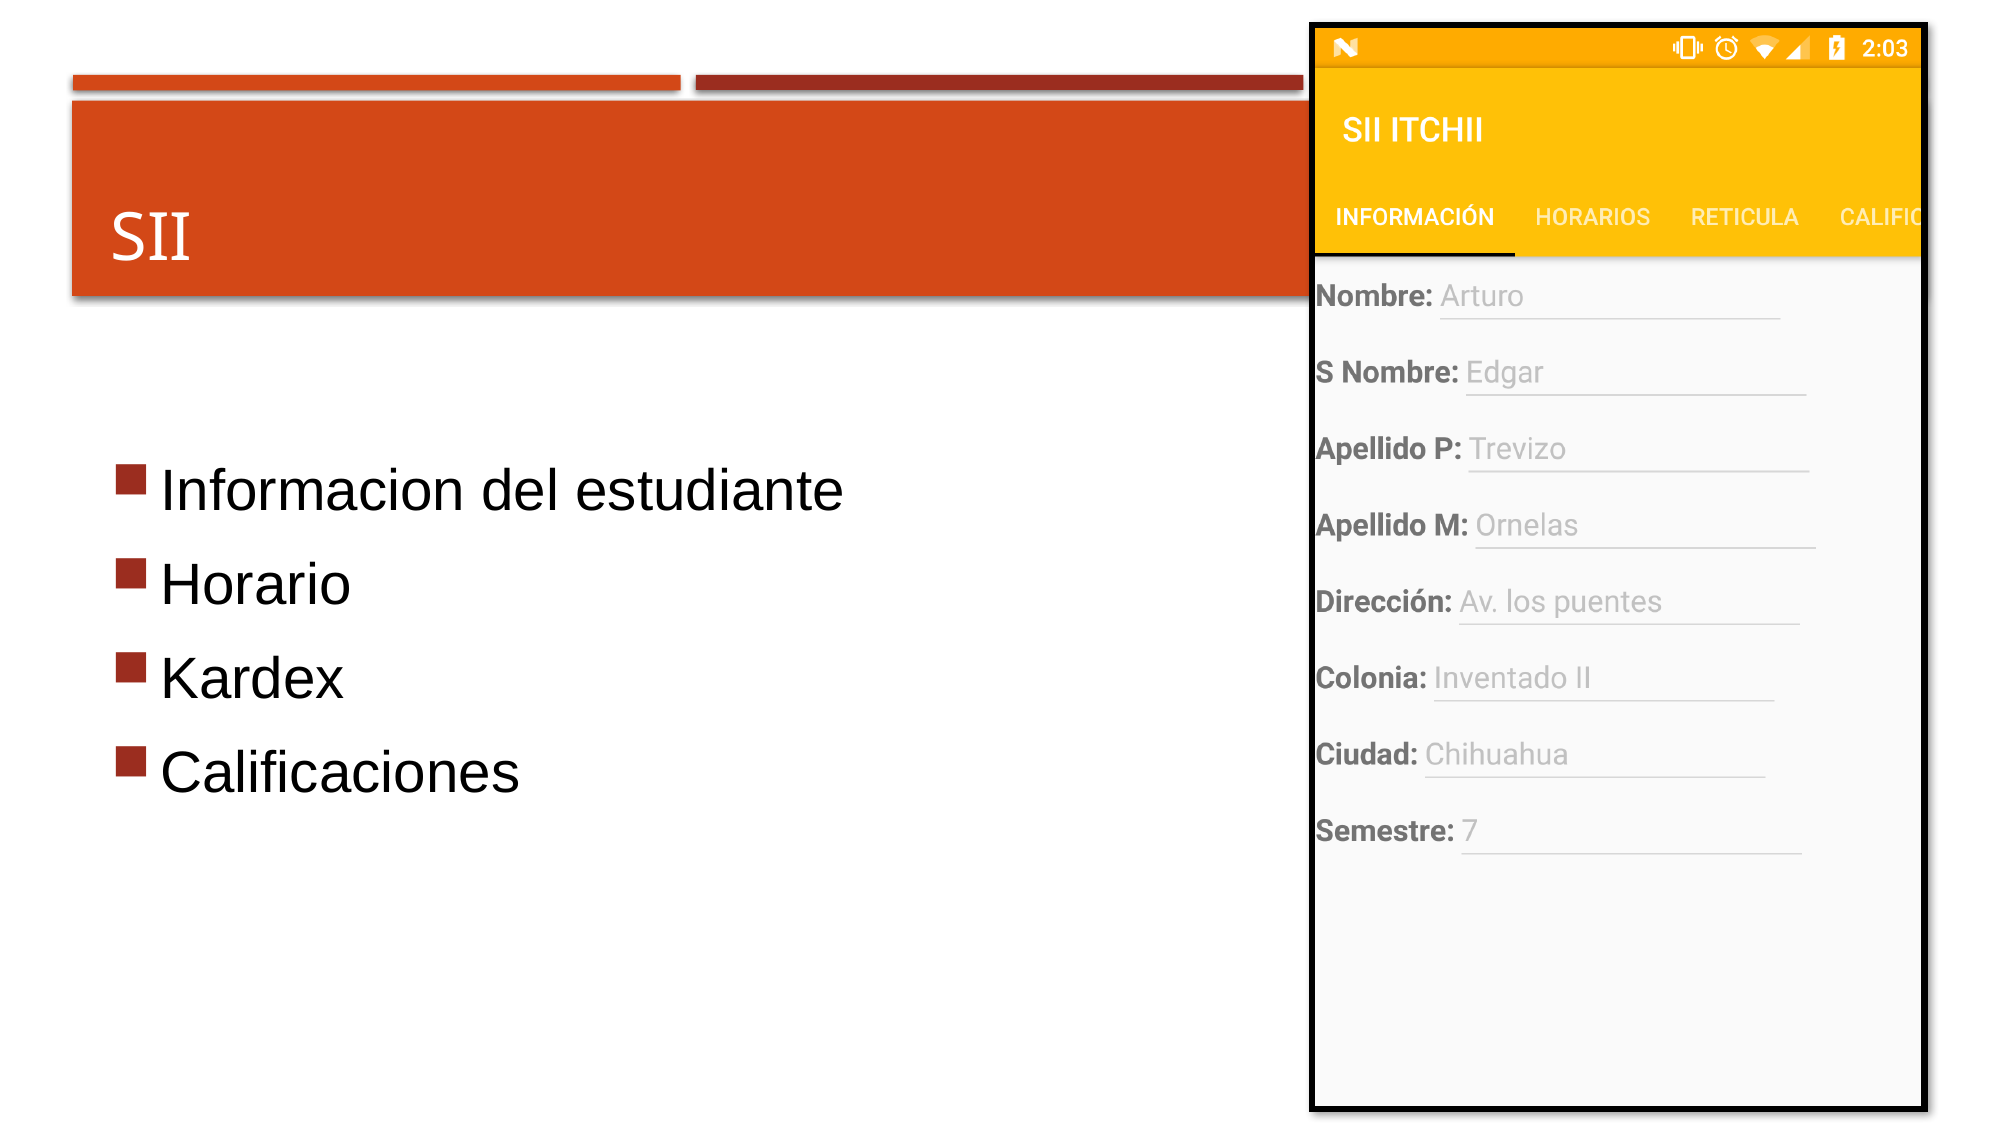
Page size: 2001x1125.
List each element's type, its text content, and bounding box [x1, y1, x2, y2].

picture [1314, 27, 1922, 1107]
list Informacion del estudiante Horario Kardex Calificaciones [95, 334, 1076, 922]
title SII [95, 115, 1307, 282]
